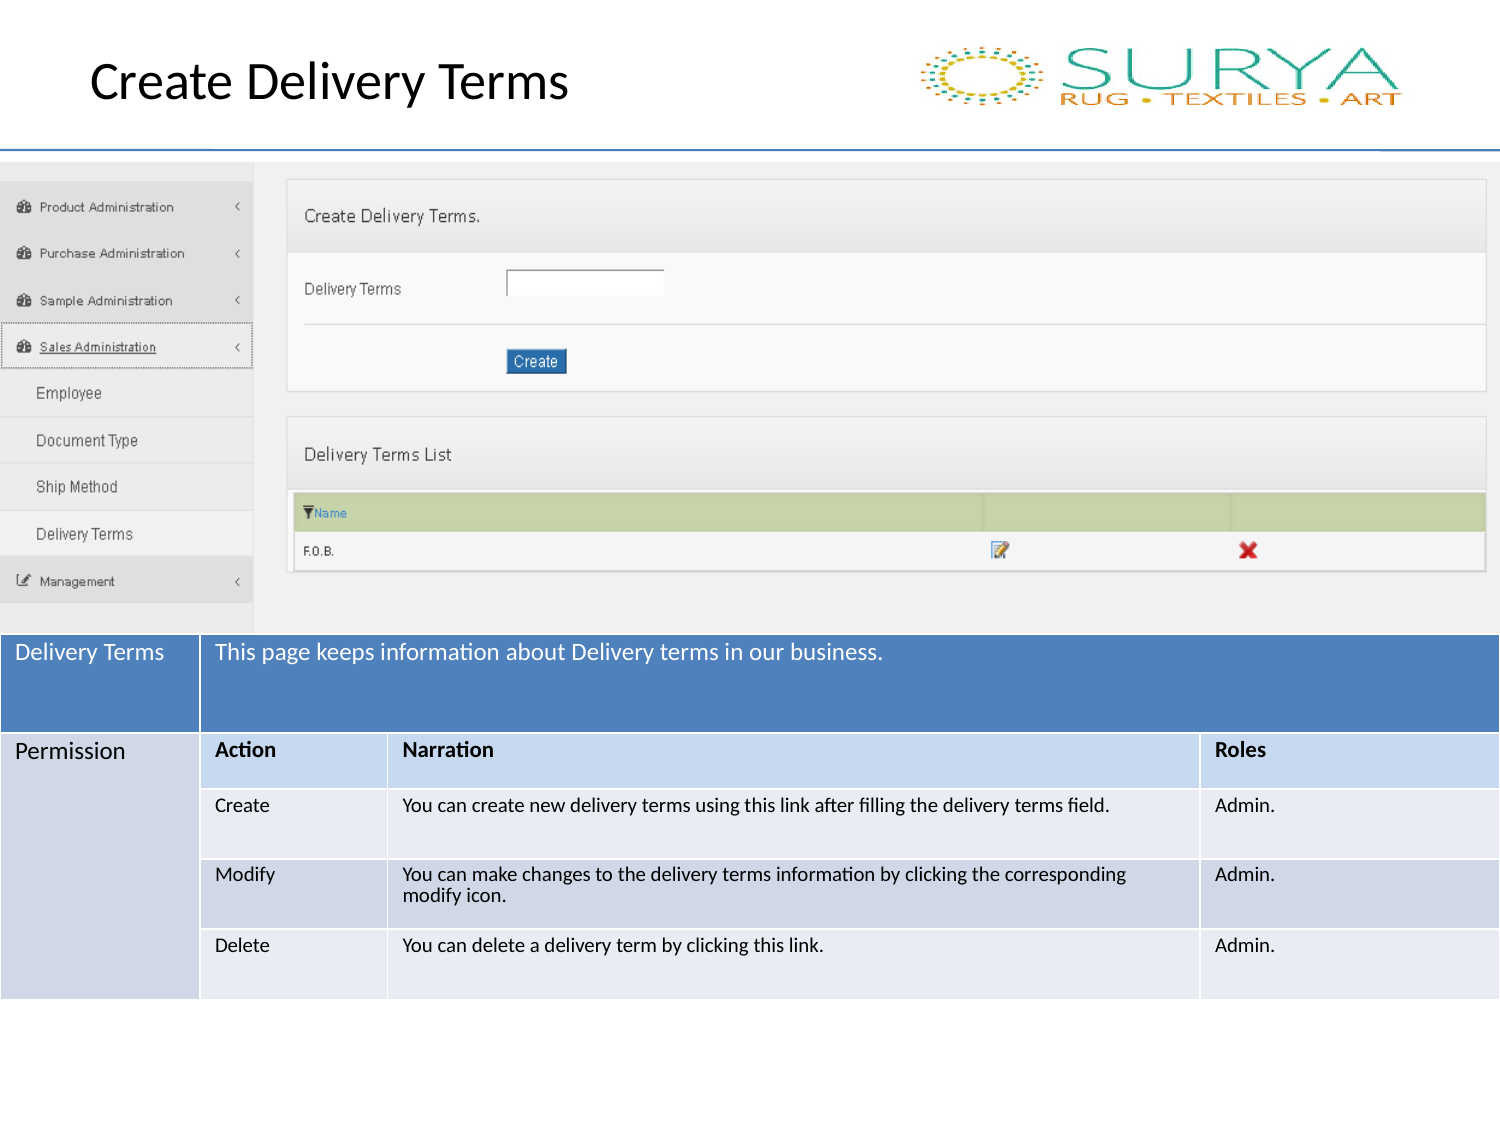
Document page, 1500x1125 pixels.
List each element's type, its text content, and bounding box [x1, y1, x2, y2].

table_header Delivery Terms [1, 646, 199, 732]
table_cell Admin. [1201, 790, 1499, 858]
table_cell Create [201, 790, 387, 858]
table_cell Narration [388, 734, 1199, 788]
table_cell Roles [1201, 734, 1499, 788]
table_cell Modify [201, 860, 387, 928]
table_cell Action [201, 734, 387, 788]
table_cell You can delete a delivery term by clicking this link. [388, 930, 1199, 999]
table_cell Permission [1, 734, 199, 999]
table_cell Admin. [1201, 930, 1499, 999]
table_cell Delete [201, 930, 387, 999]
table_cell Admin. [1201, 860, 1499, 928]
title Create Delivery Terms [75, 24, 1425, 130]
picture [0, 162, 1500, 638]
table_header This page keeps information about Delivery terms in our business. [201, 646, 1499, 732]
table_cell You can make changes to the delivery terms information by clicking the corresponding modify icon. [388, 860, 1199, 928]
table_cell You can create new delivery terms using this link after filling the delivery terms field. [388, 790, 1199, 858]
